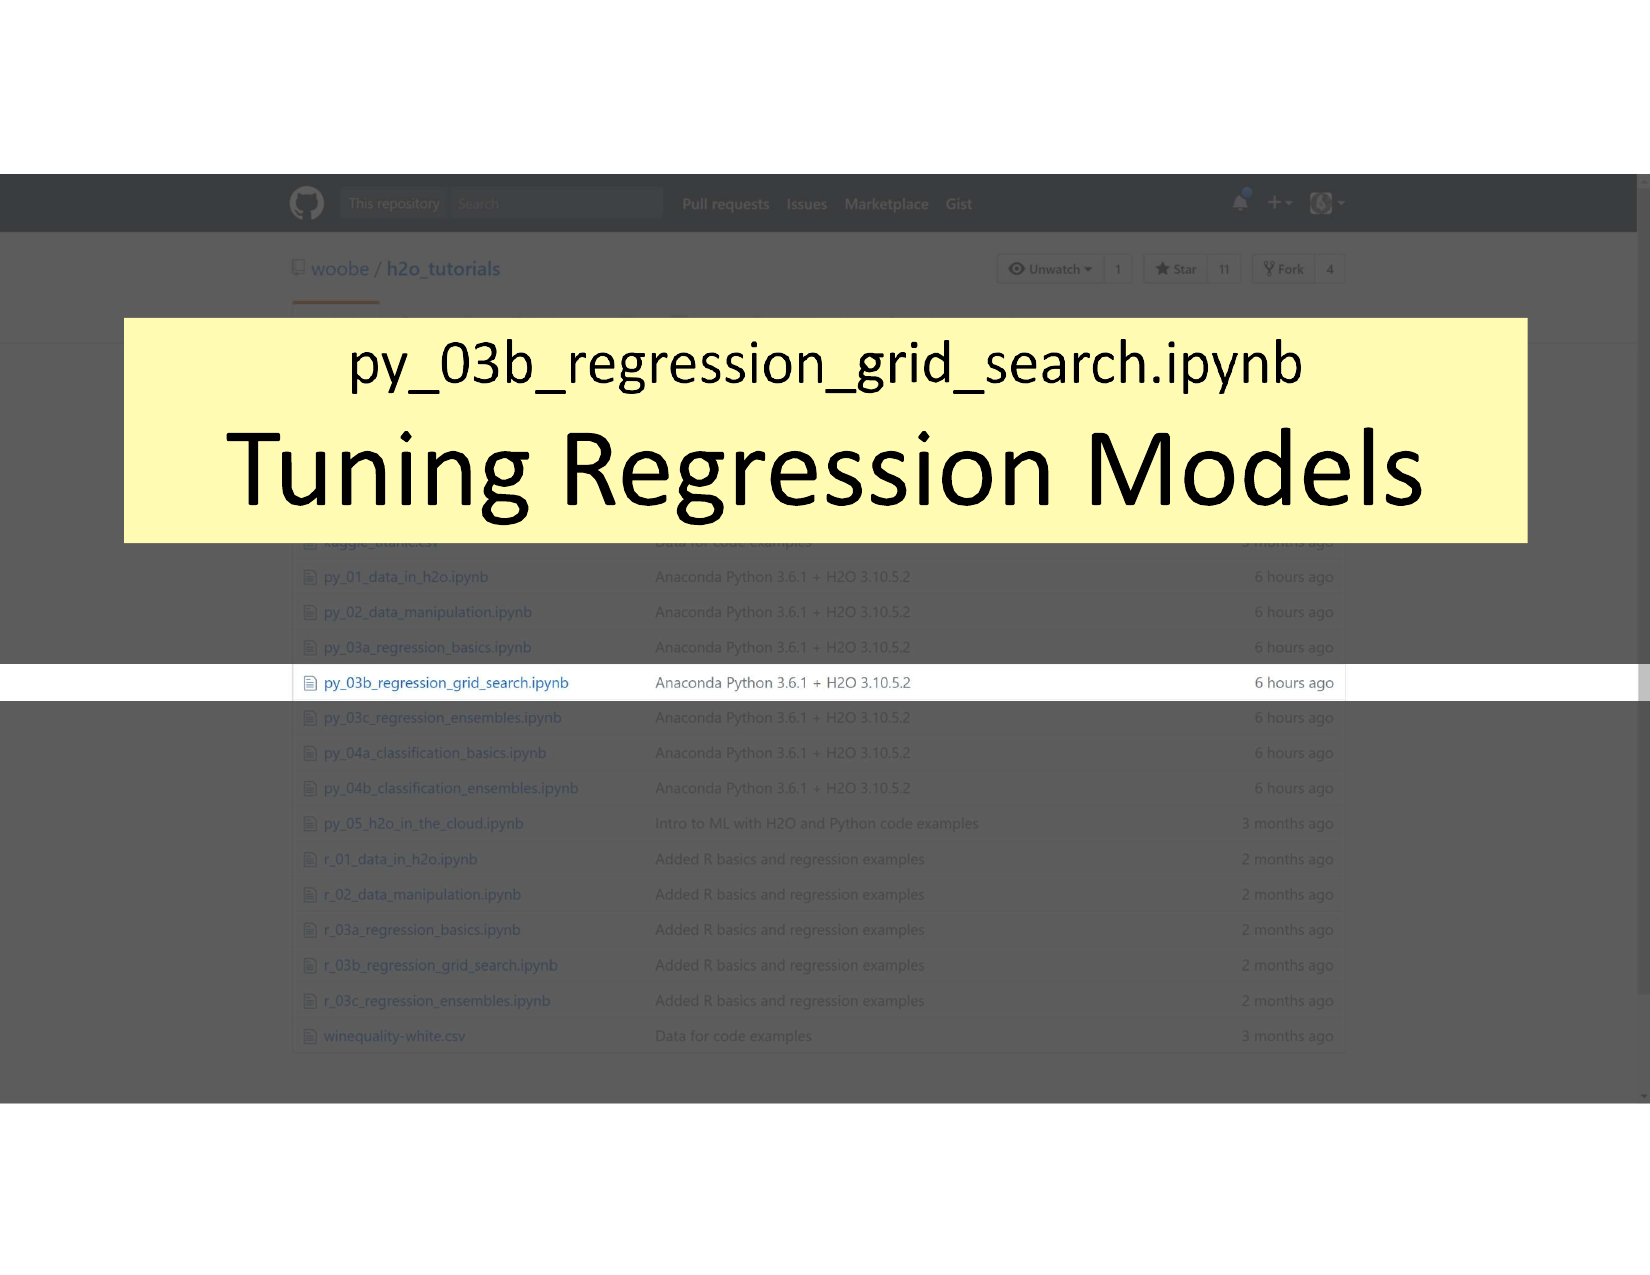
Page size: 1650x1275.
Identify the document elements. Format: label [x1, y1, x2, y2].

text_box [0, 173, 1650, 1104]
